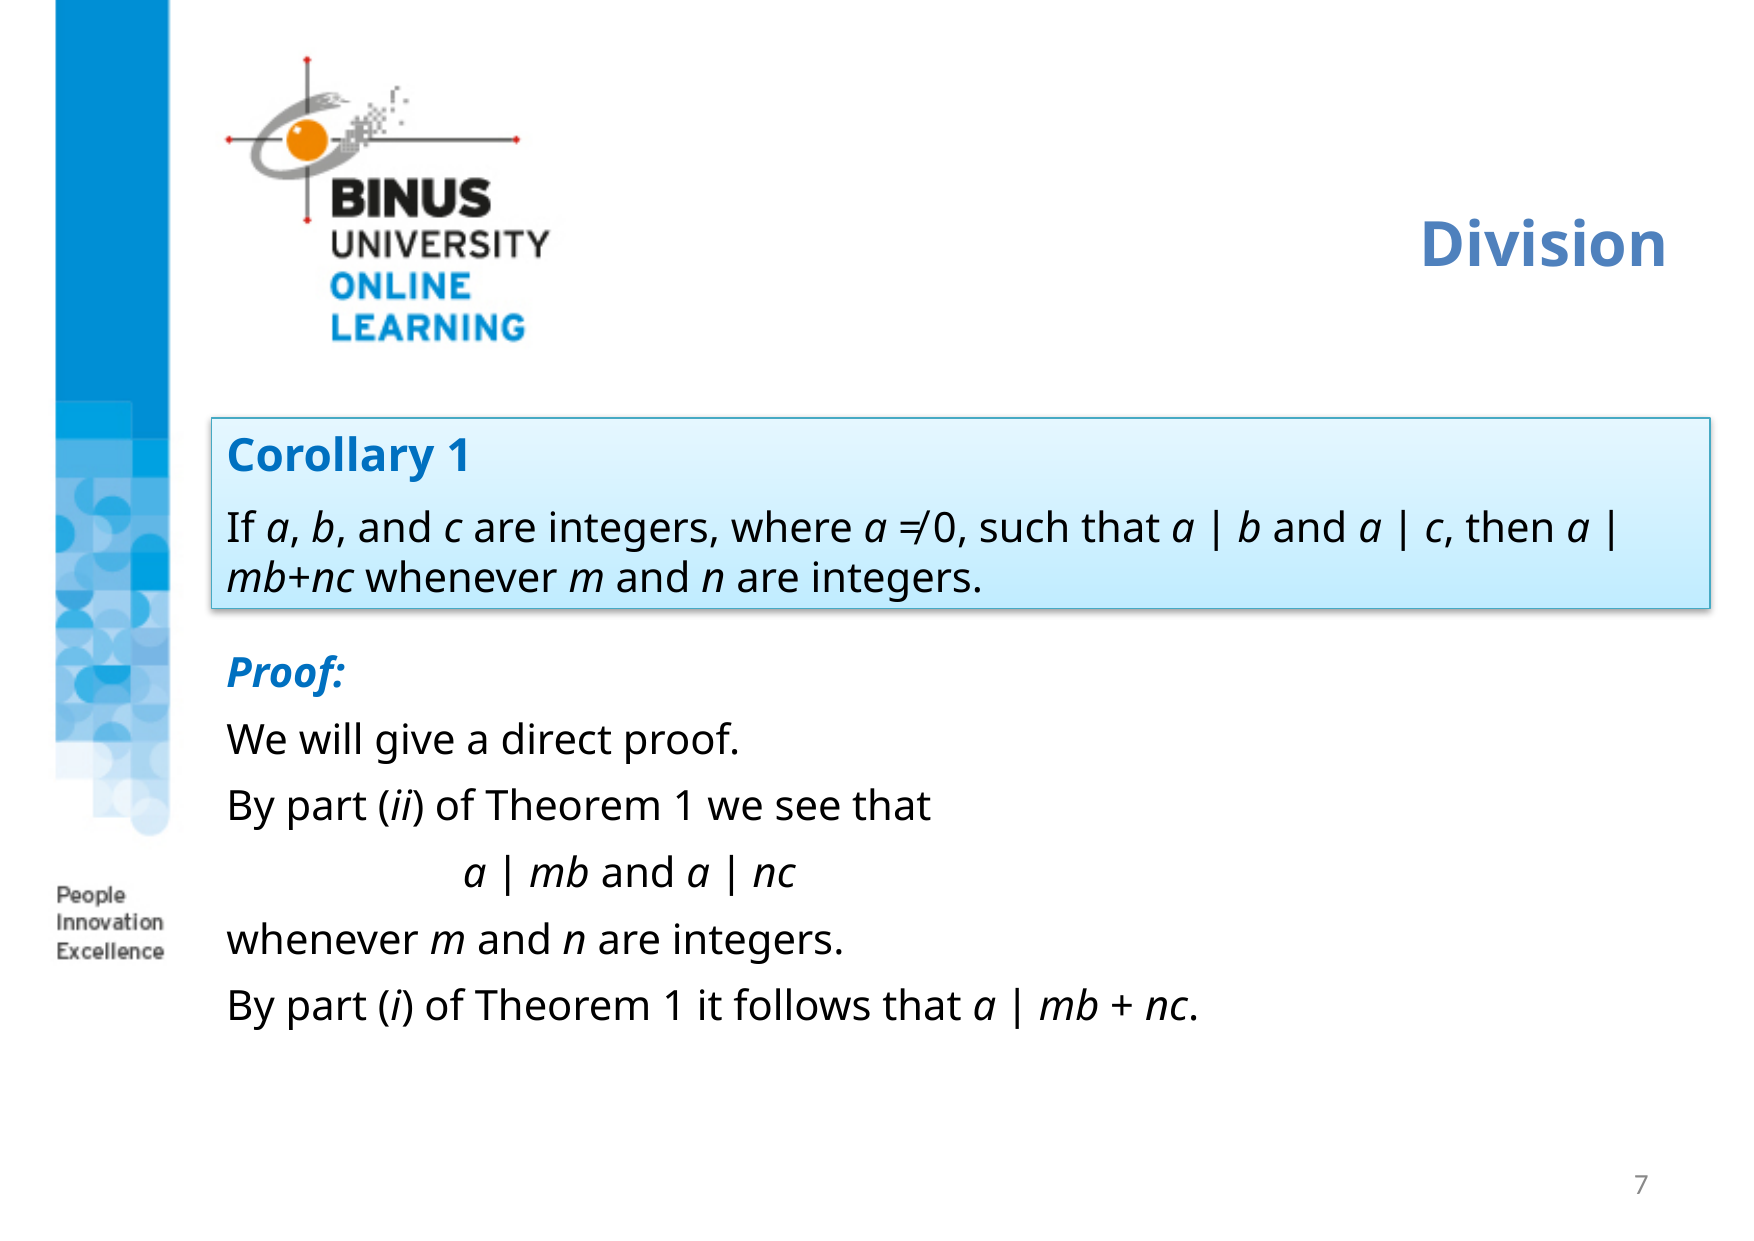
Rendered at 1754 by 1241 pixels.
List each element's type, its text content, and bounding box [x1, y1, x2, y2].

text_box Corollary 1 If a, b, and c are integers, where a ≠ 0, such that a ∣ b and a ∣ c, then a ∣ mb+nc whenever m and n are integers. [211, 417, 1711, 609]
title Division [604, 137, 1686, 345]
picture [0, 0, 1754, 1241]
text_box Proof: We will give a direct proof. By part (ii) of Theorem 1 we see that a ∣ mb and a ∣ nc whenever m and n are integers. By part (i) of Theorem 1 it follows that a ∣ mb + nc. [211, 638, 1710, 1037]
slide_number 7 [1256, 1149, 1666, 1216]
